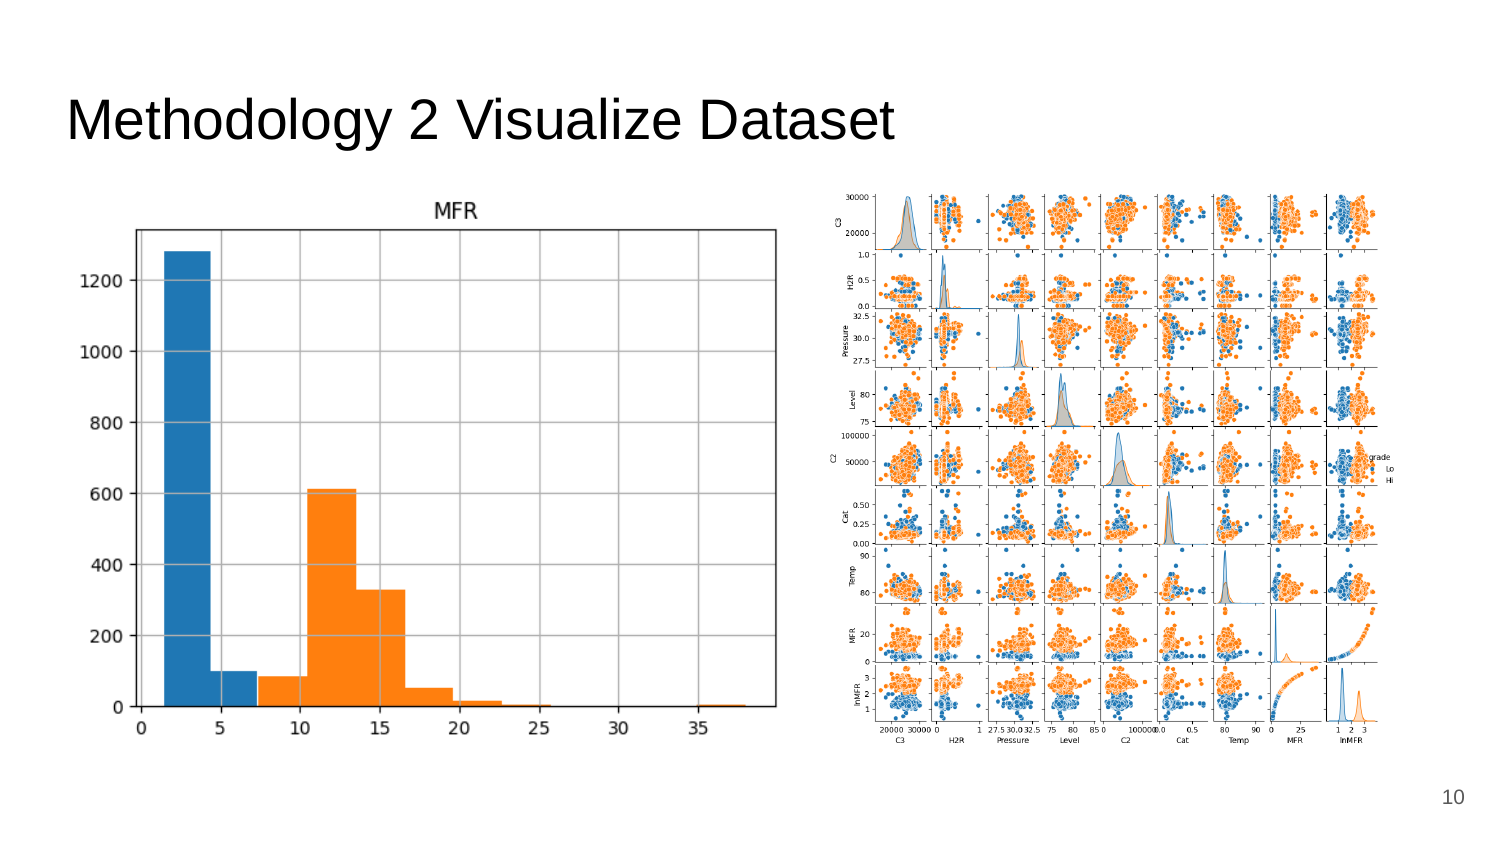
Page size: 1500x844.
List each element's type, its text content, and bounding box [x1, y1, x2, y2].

picture [65, 188, 788, 750]
slide_number ‹#› [1389, 764, 1480, 830]
title Methodology 2 Visualize Dataset [51, 72, 1449, 167]
picture [824, 188, 1401, 750]
